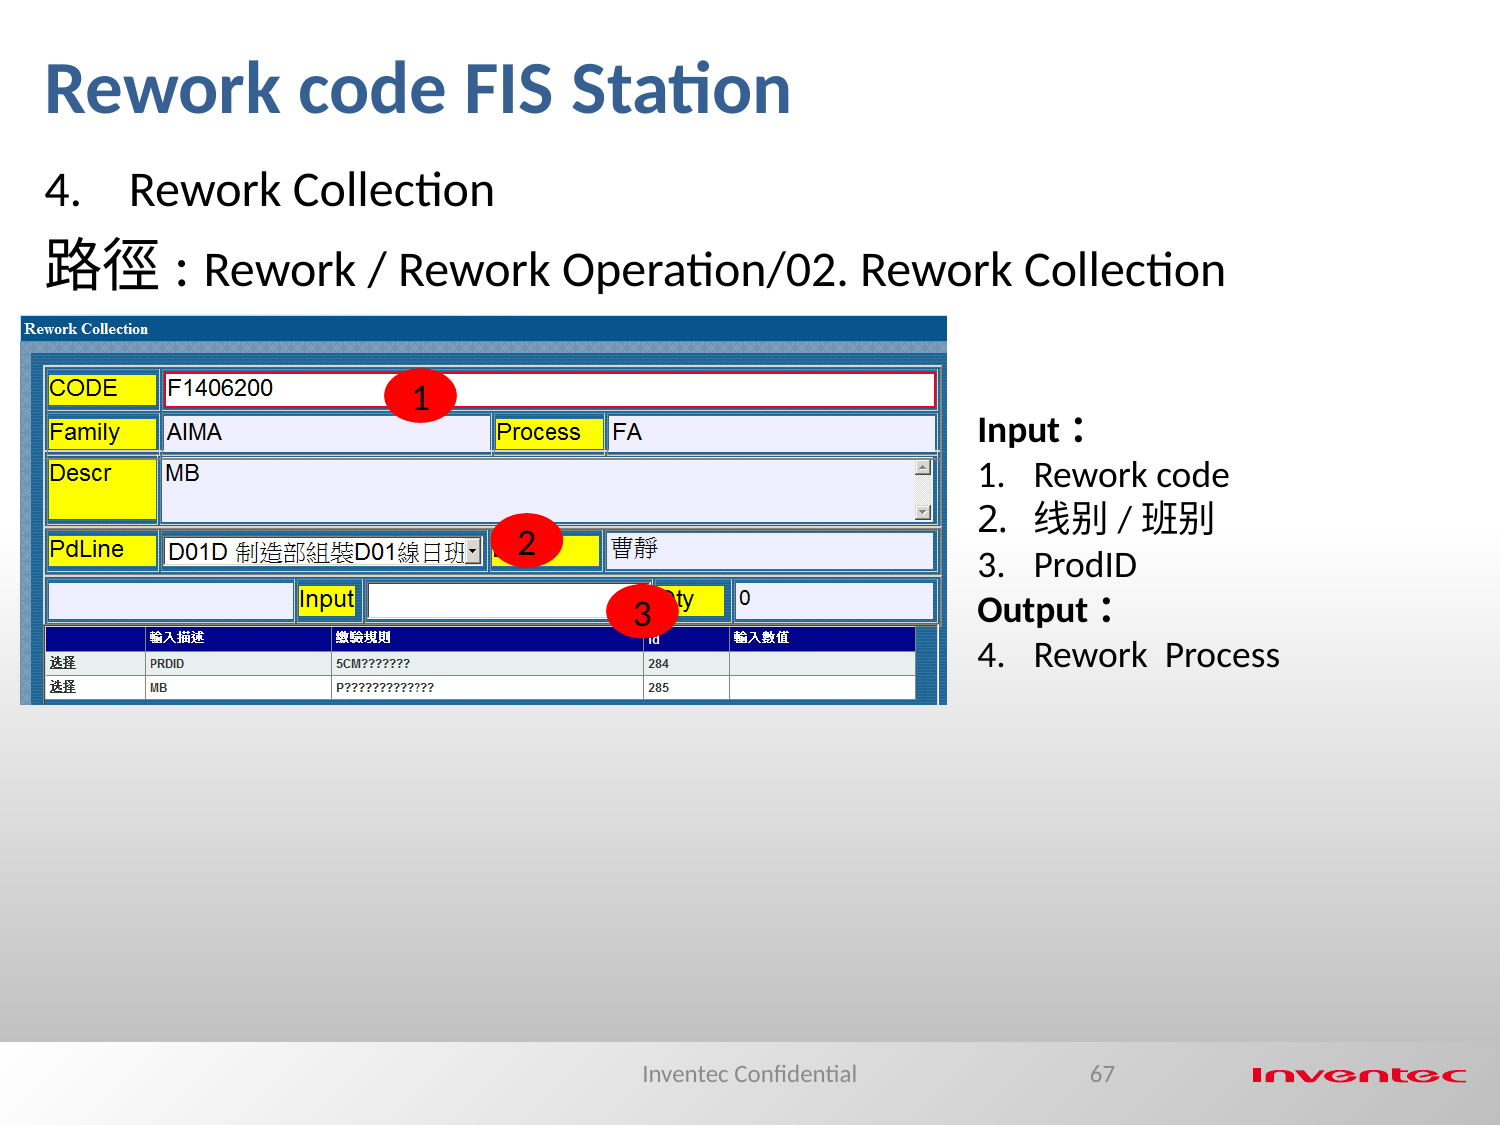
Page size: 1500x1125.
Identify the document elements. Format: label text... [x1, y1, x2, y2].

list Rework Collection 路徑: Rework / Rework Operation/02. Rework Collection [29, 148, 1500, 953]
text_box Rework code FIS Station [29, 18, 1380, 149]
footer Inventec Confidential [512, 1042, 988, 1103]
picture [19, 314, 947, 705]
slide_number 67 [1074, 1042, 1425, 1103]
text_box Input： Rework code 线别/班别 ProdID Output： Rework Process [961, 312, 1449, 813]
